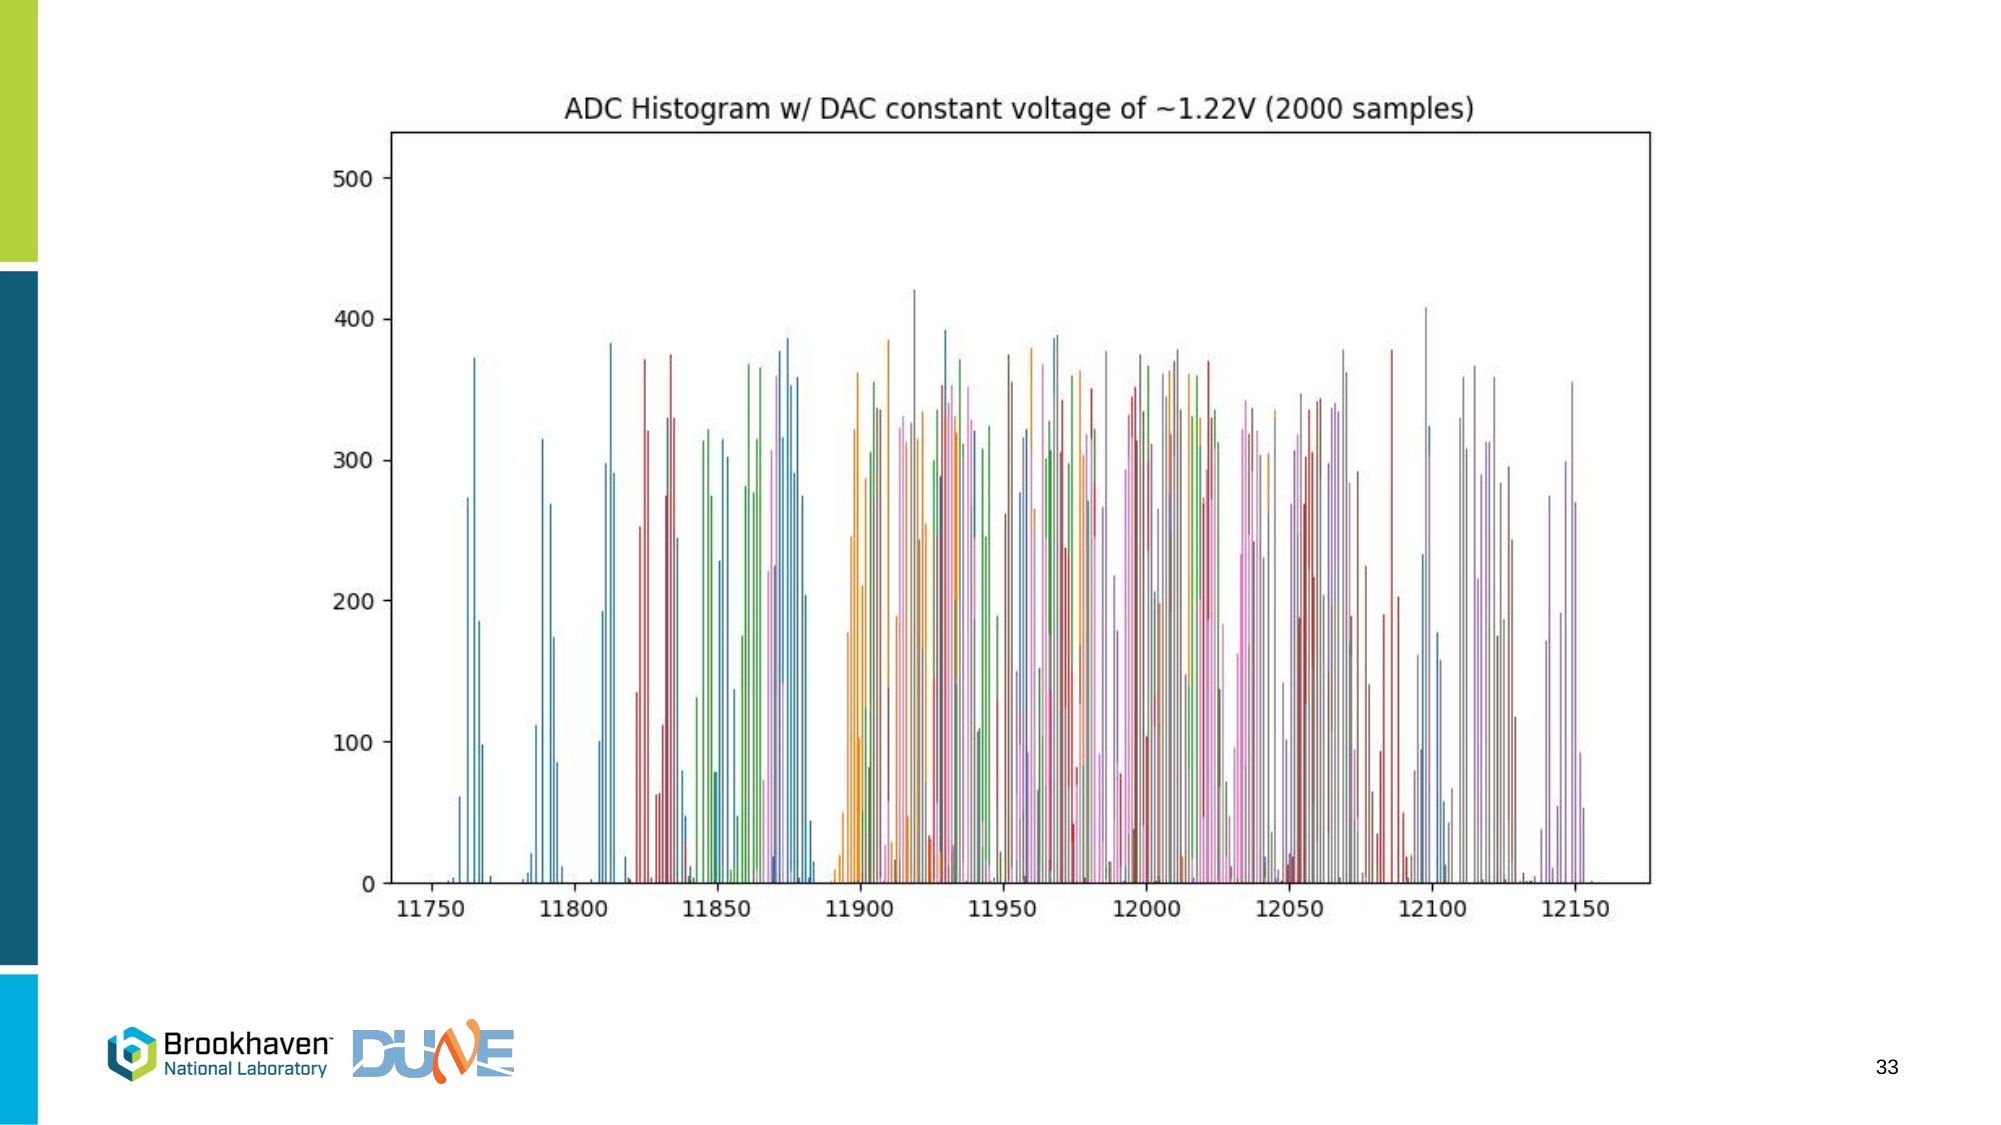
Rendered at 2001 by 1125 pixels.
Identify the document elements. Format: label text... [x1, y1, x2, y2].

picture [0, 0, 2001, 1125]
slide_number 33 [1835, 1036, 1907, 1097]
